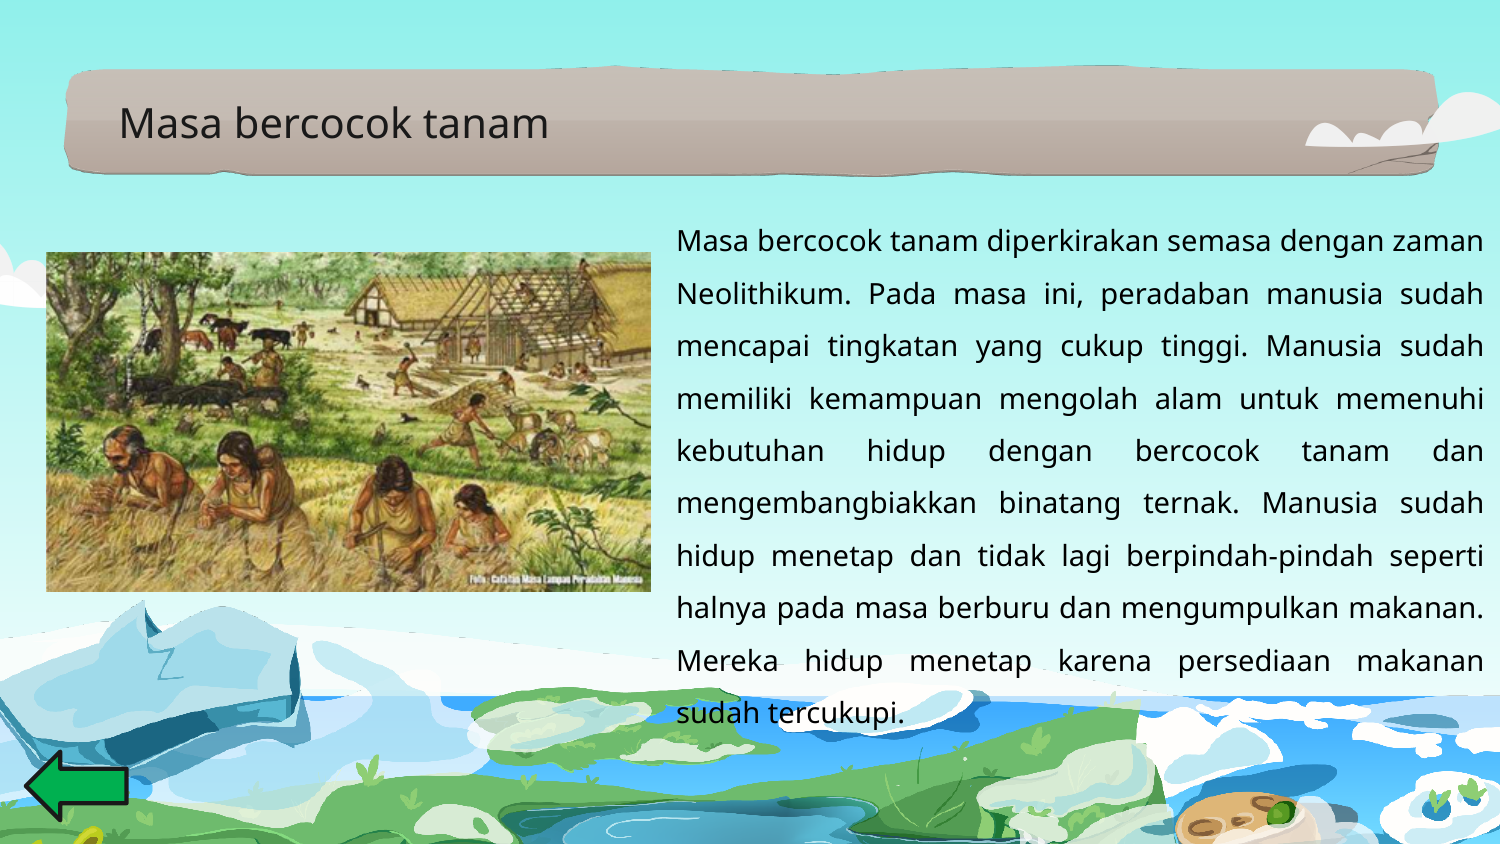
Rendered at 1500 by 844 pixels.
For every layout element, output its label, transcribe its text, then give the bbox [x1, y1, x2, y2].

text_box [23, 749, 129, 823]
text_box Masa bercocok tanam diperkirakan semasa dengan zaman Neolithikum. Pada masa ini, peradaban manusia sudah mencapai tingkatan yang cukup tinggi. Manusia sudah memiliki kemampuan mengolah alam untuk memenuhi kebutuhan hidup dengan bercocok tanam dan mengembangbiakkan binatang ternak. Manusia sudah hidup menetap dan tidak lagi berpindah-pindah seperti halnya pada masa berburu dan mengumpulkan makanan. Mereka hidup menetap karena persediaan makanan sudah tercukupi. [661, 197, 1500, 737]
picture [0, 63, 1500, 844]
